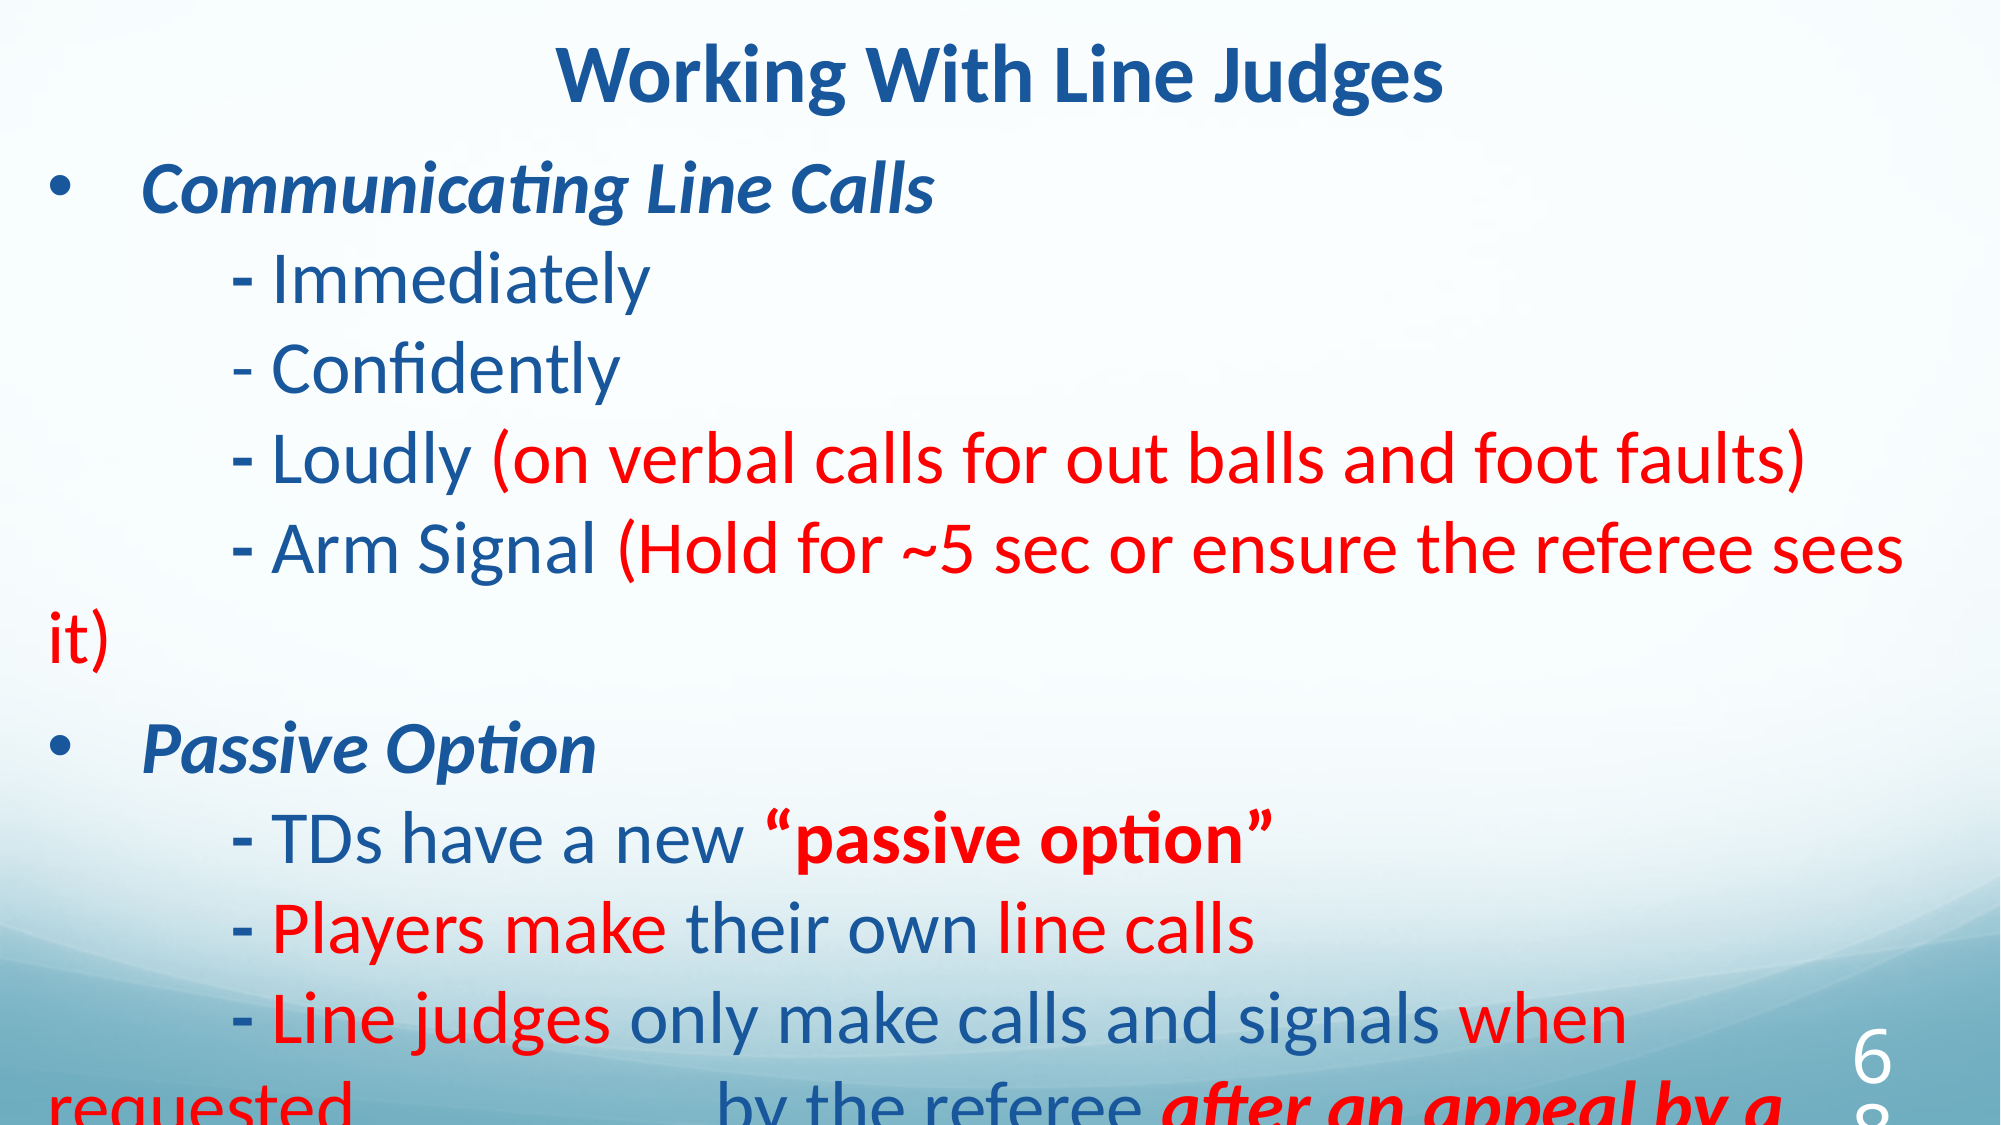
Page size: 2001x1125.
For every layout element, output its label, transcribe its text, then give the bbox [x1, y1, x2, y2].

picture [0, 0, 2001, 1125]
slide_number 68 [1843, 725, 1945, 1125]
text_box Working With Line Judges Communicating Line Calls - Immediately - Confidently - Loudly (on verbal calls for out balls and foot faults) - Arm Signal (Hold for ~5 sec or ensure the referee sees it) Passive Option - TDs have a new “passive option” - Players make their own line calls - Line judges only make calls and signals when requested by the referee after an appeal by a player [39, 11, 1962, 1125]
